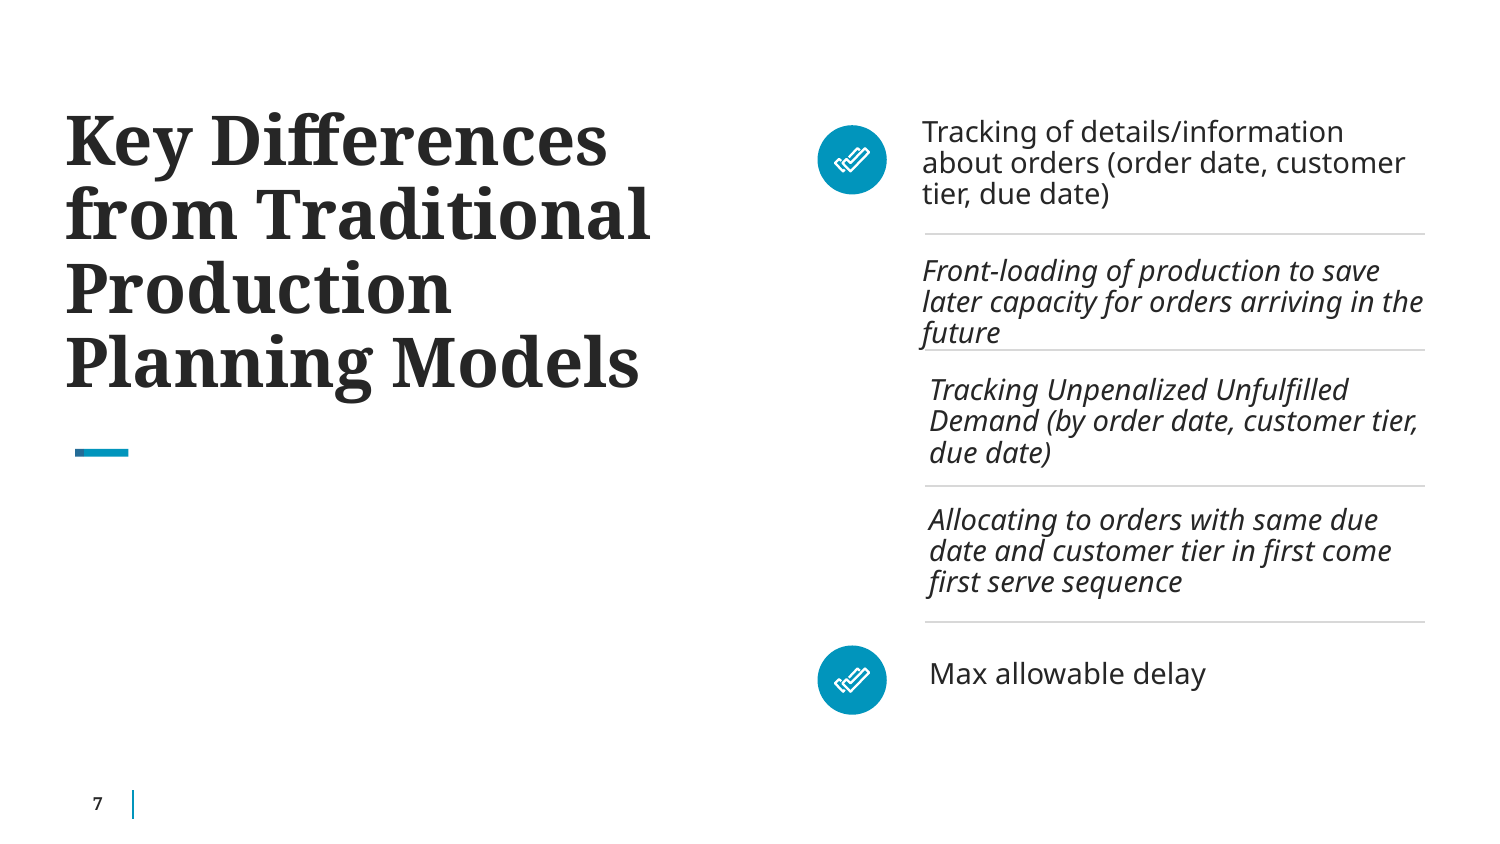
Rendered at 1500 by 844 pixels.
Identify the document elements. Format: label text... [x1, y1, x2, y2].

text_box Tracking Unpenalized Unfulfilled Demand (by order date, customer tier, due date) [917, 369, 1432, 467]
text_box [817, 645, 887, 715]
text_box Max allowable delay [917, 654, 1432, 706]
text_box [817, 124, 887, 195]
text_box Tracking of details/information about orders (order date, customer tier, due date) [910, 111, 1425, 209]
text_box Allocating to orders with same due date and customer tier in first come first serve sequence [917, 499, 1432, 609]
title Key Differences from Traditional Production Planning Models [64, 105, 716, 403]
slide_number ‹#› [76, 792, 120, 817]
text_box Front-loading of production to save later capacity for orders arriving in the future [910, 250, 1454, 334]
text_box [74, 448, 129, 457]
